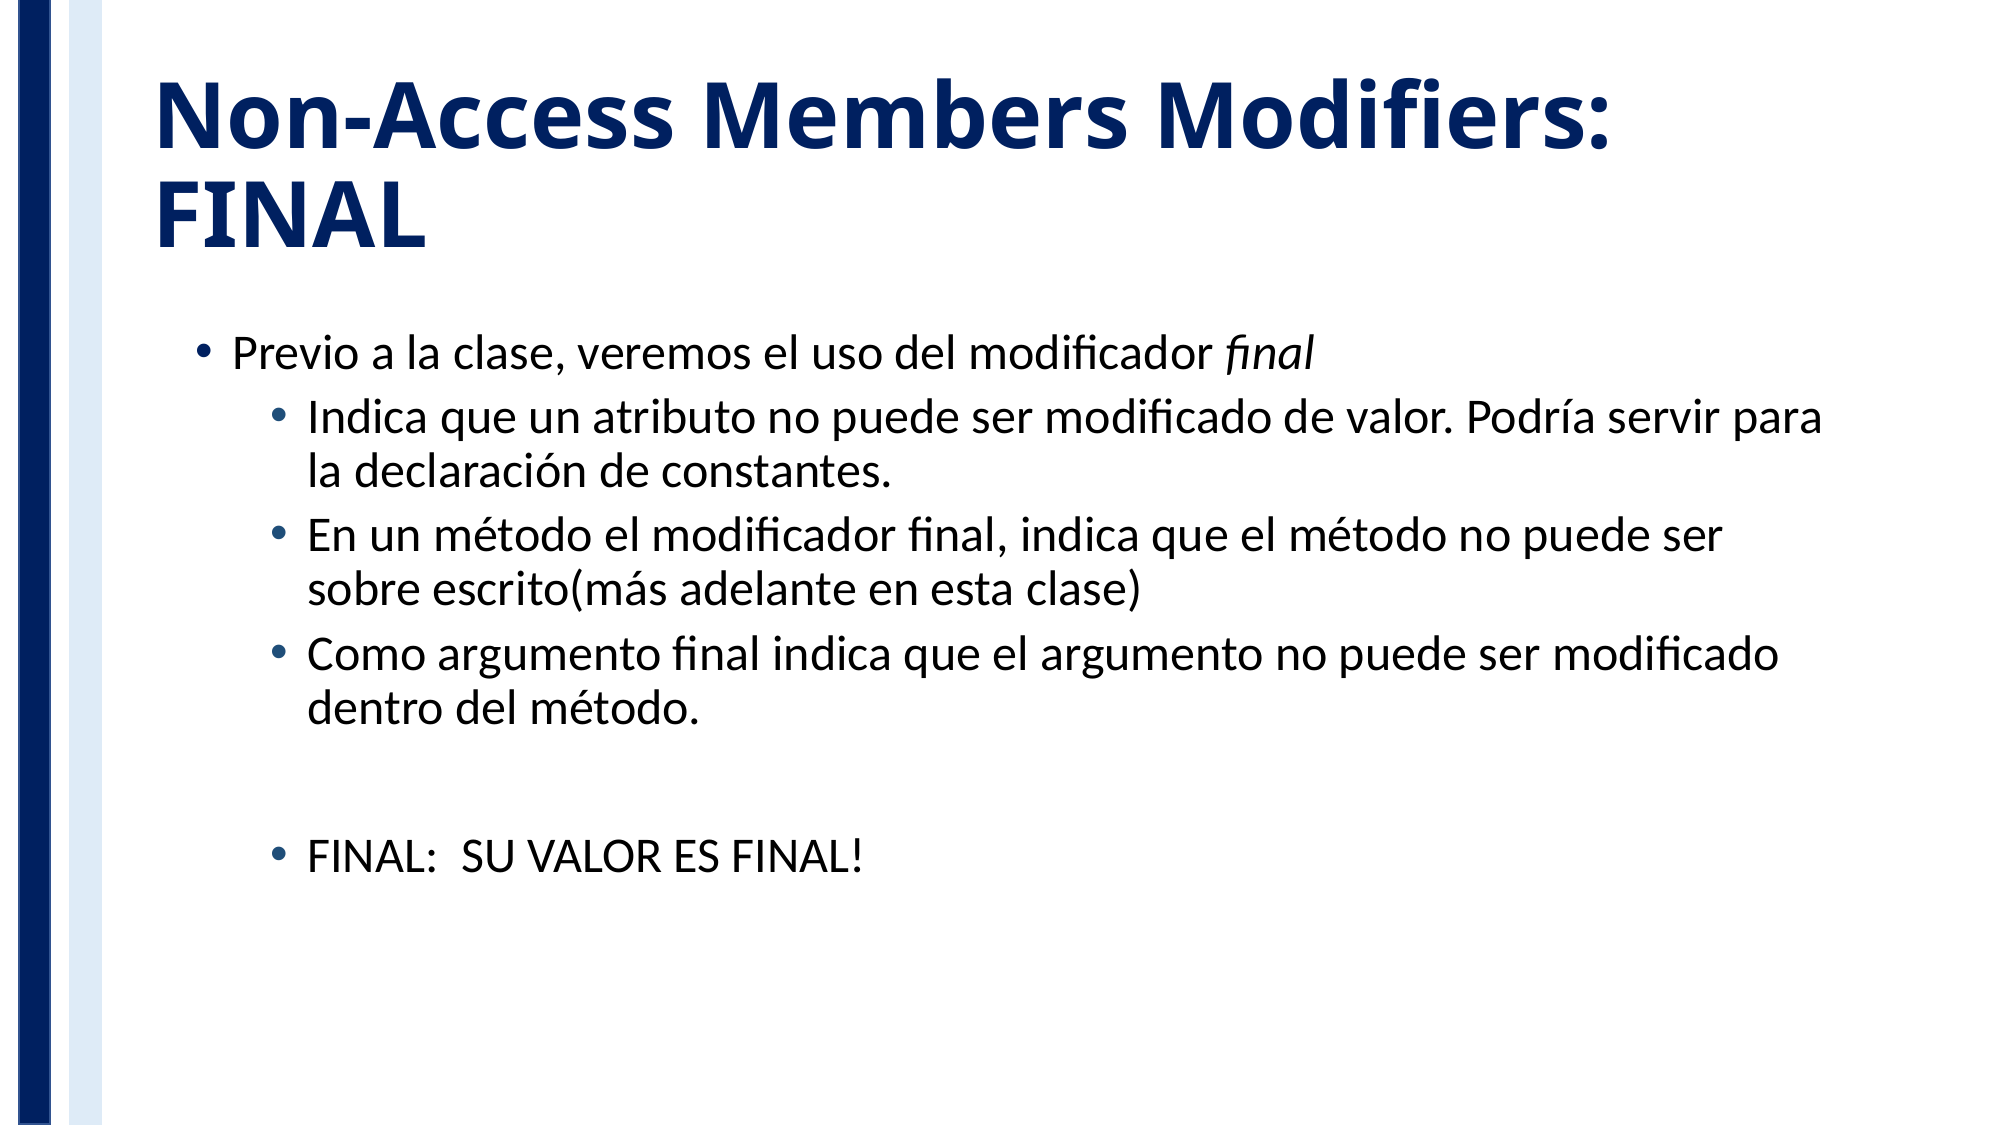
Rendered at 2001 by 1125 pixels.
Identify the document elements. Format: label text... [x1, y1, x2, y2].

title Non-Access Members Modifiers: FINAL [137, 59, 1863, 278]
list Previo a la clase, veremos el uso del modificador final Indica que un atributo no puede ser modificado de valor. Podría servir para la declaración de constantes. En un método el modificador final, indica que el método no puede ser sobre escrito(más adelante en esta clase) Como argumento final indica que el argumento no puede ser modificado dentro del método. FINAL: SU VALOR ES FINAL! [180, 318, 1853, 956]
